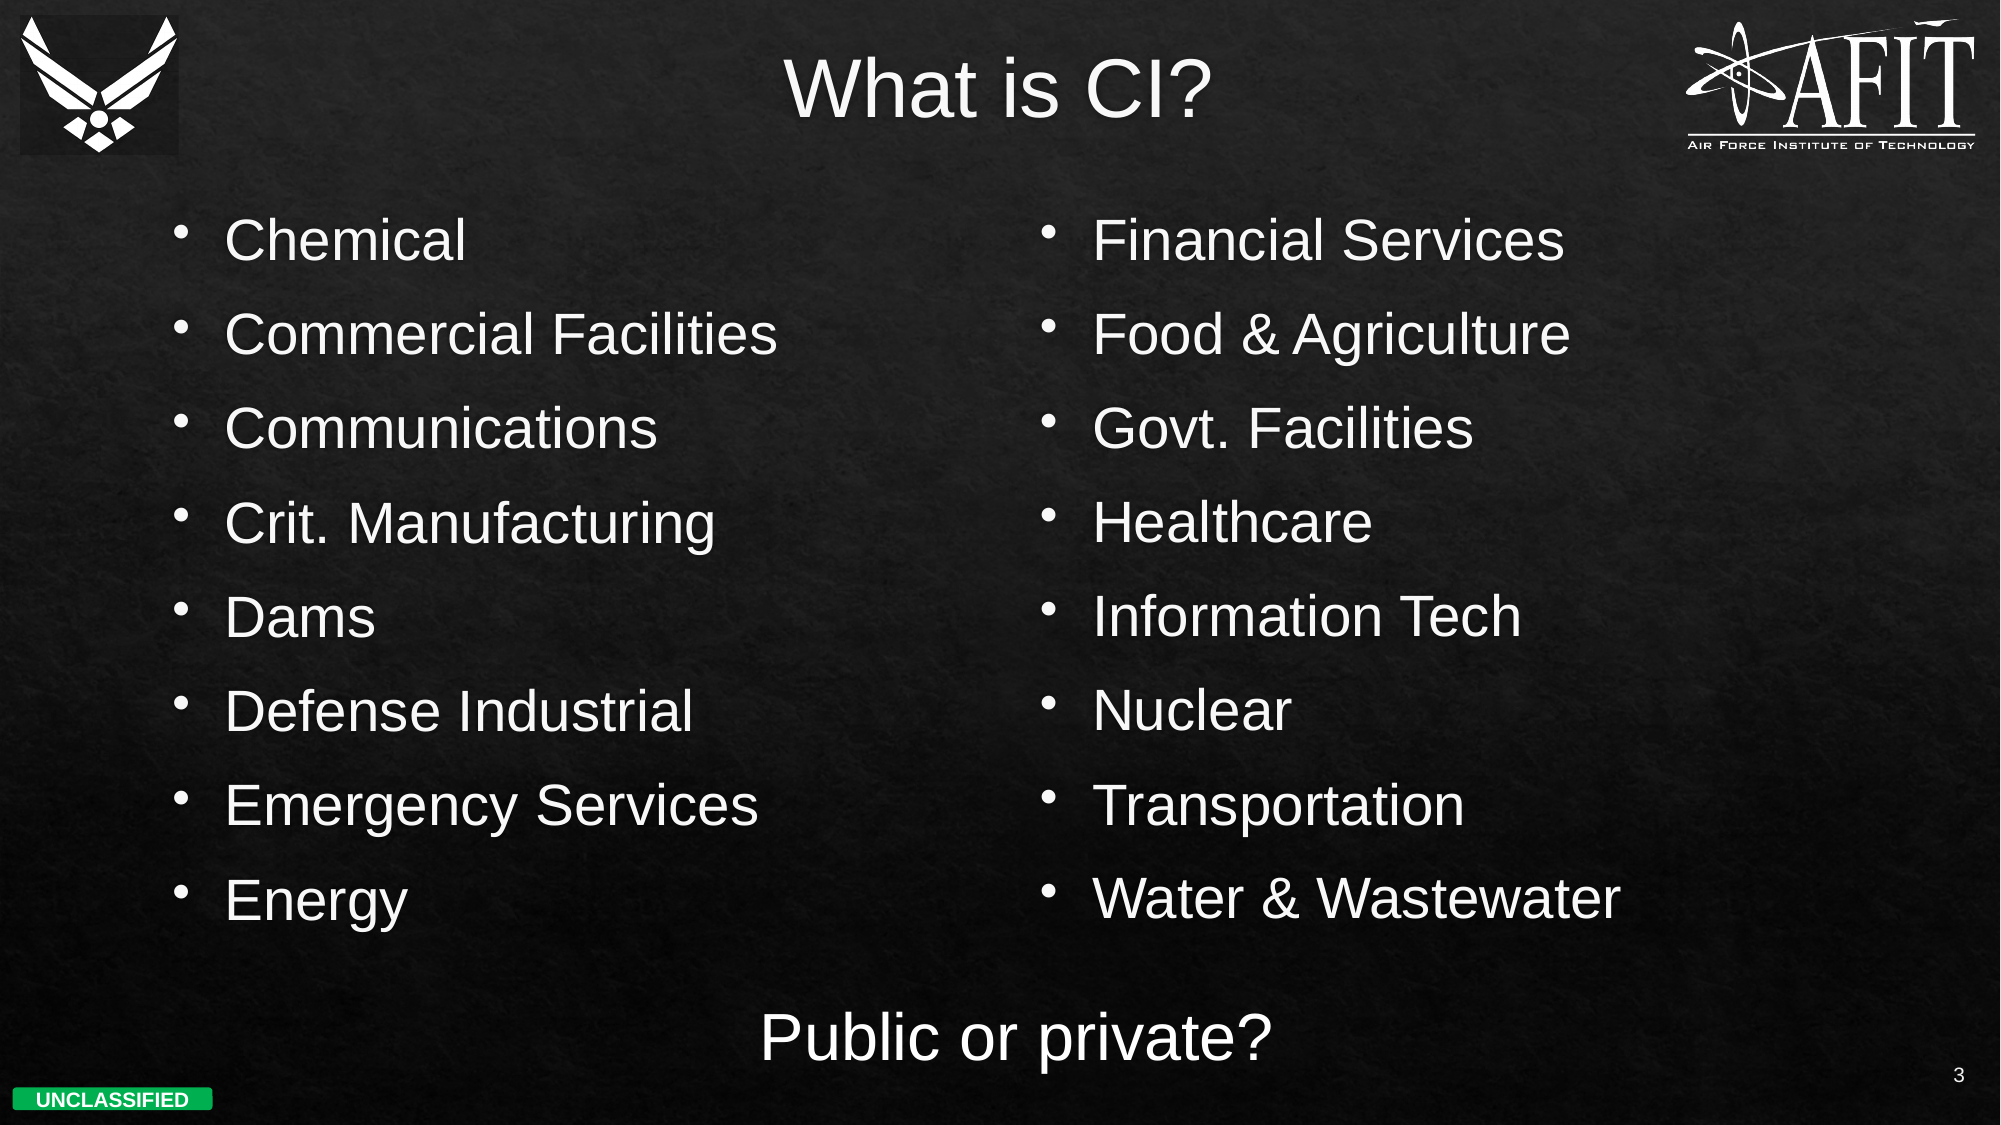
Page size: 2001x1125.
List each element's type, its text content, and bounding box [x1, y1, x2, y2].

slide_number 3 [1856, 1044, 1980, 1105]
list Chemical Commercial Facilities Communications Crit. Manufacturing Dams Defense Industrial Emergency Services Energy [153, 194, 984, 950]
picture [1849, 15, 1980, 155]
text_box Public or private? [744, 986, 1291, 1095]
picture [20, 15, 149, 155]
list Financial Services Food & Agriculture Govt. Facilities Healthcare Information Tech Nuclear Transportation Water & Wastewater [1020, 194, 1852, 970]
title What is CI? [149, 4, 1849, 164]
